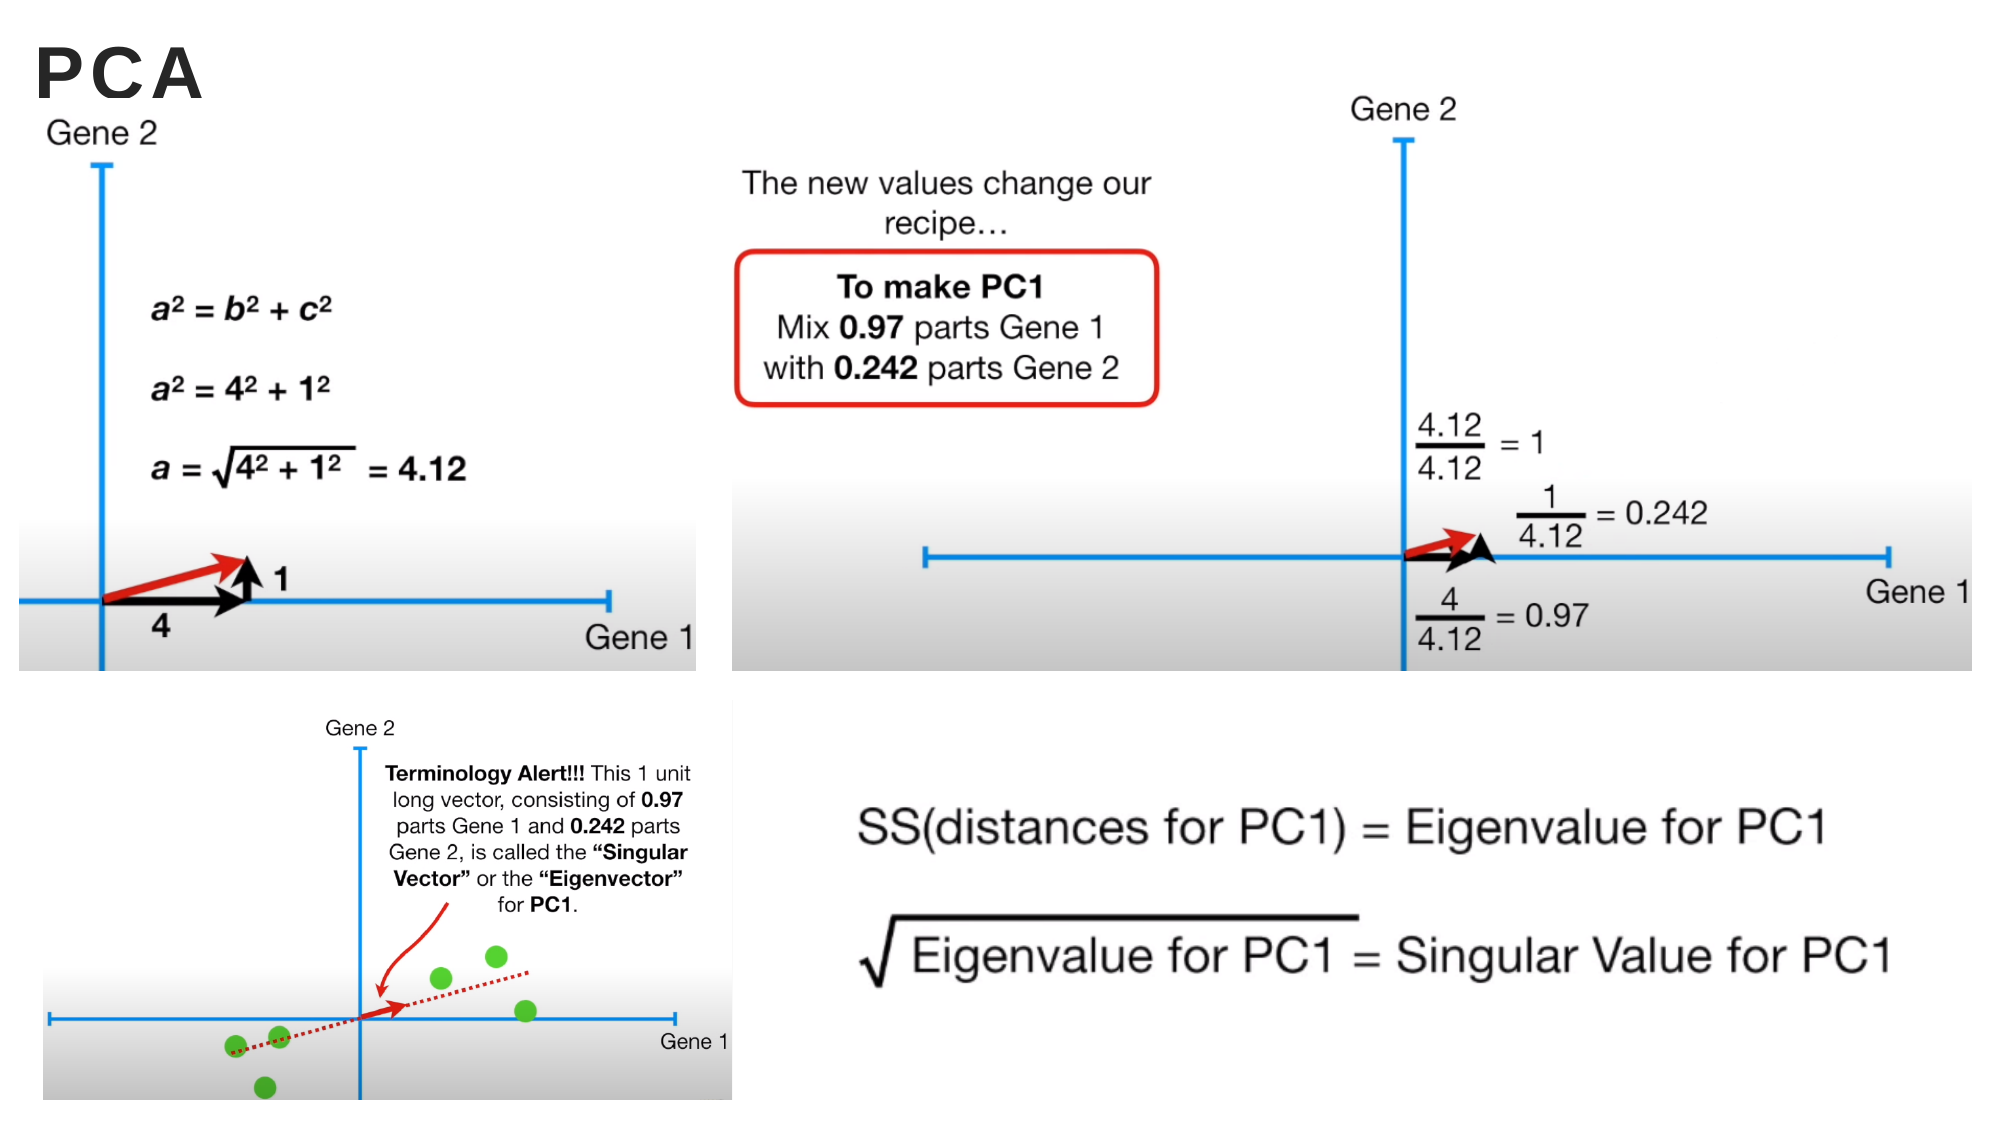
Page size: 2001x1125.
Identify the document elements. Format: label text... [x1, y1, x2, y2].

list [19, 98, 696, 671]
picture [732, 83, 1972, 671]
picture [853, 770, 1913, 1060]
title PCA [19, 11, 1819, 128]
picture [43, 700, 733, 1100]
